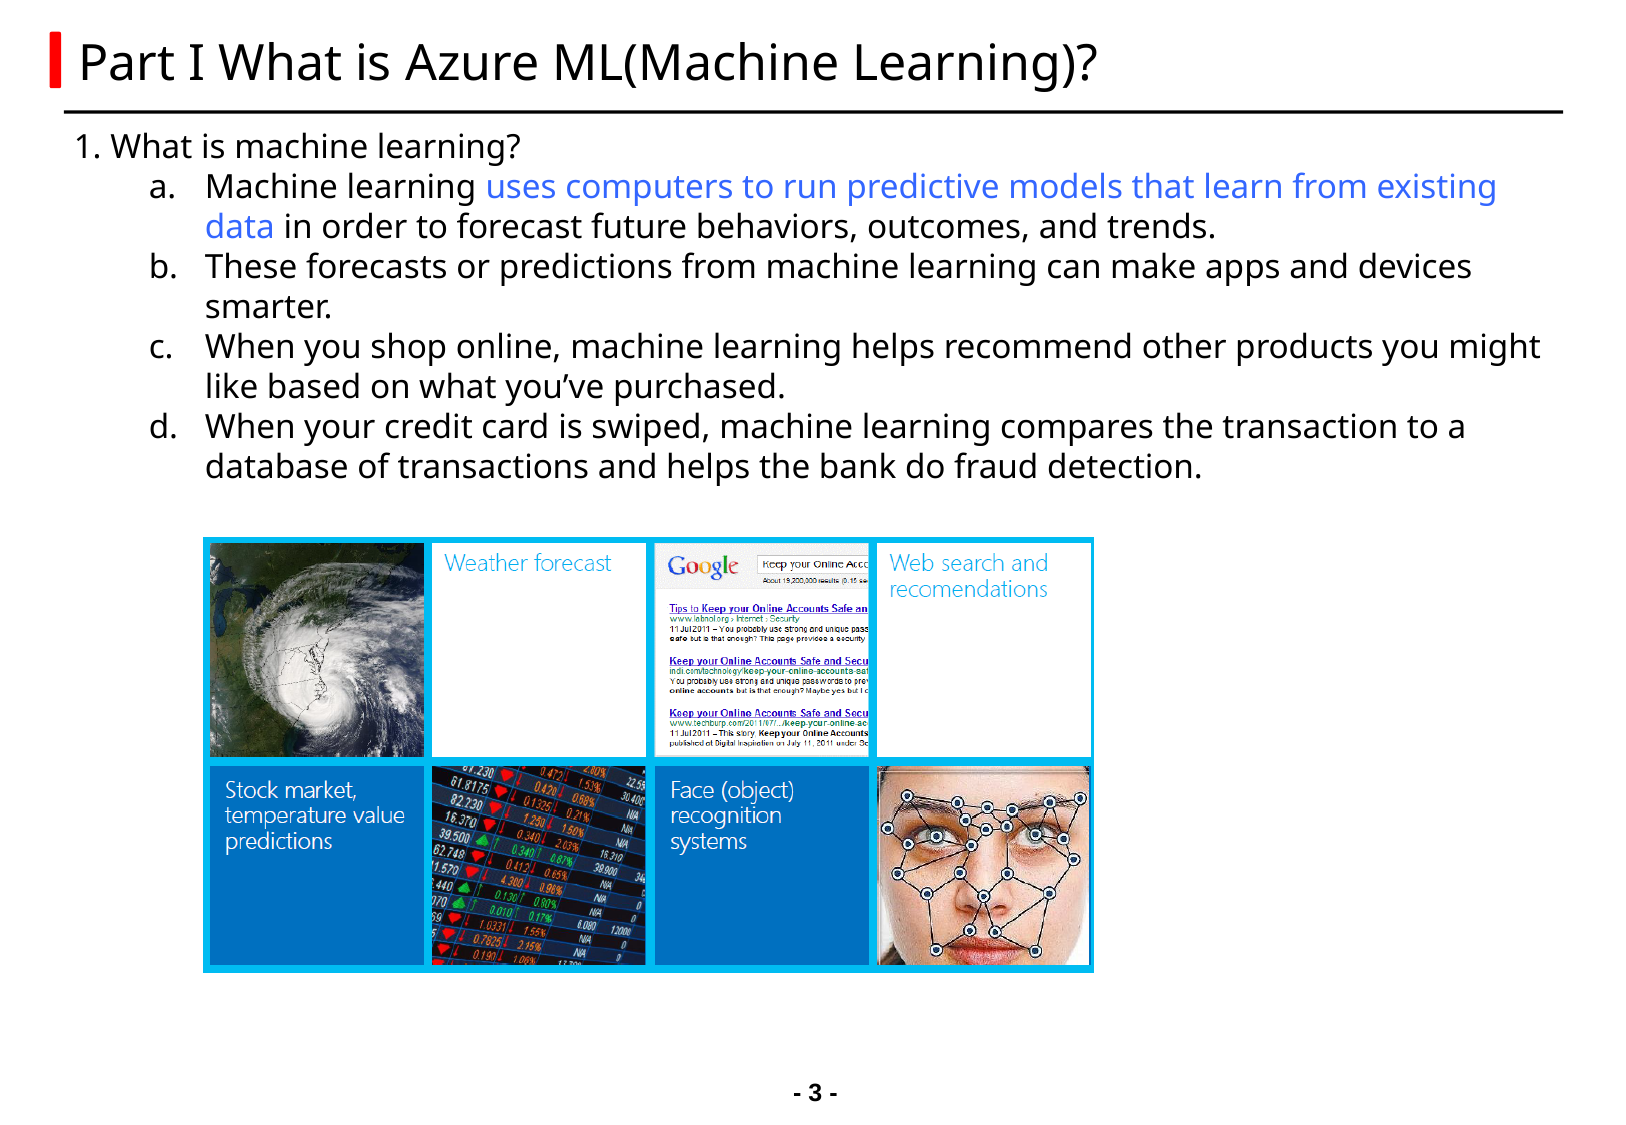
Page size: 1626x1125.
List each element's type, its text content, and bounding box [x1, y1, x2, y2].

picture [655, 544, 868, 756]
picture [433, 544, 645, 756]
picture [878, 767, 1090, 964]
picture [878, 544, 1090, 756]
slide_number - 2 - [577, 1078, 1054, 1105]
picture [433, 767, 645, 964]
picture [656, 767, 868, 964]
picture [211, 767, 423, 964]
title Part I What is Azure ML(Machine Learning)? [63, 12, 1589, 98]
picture [211, 544, 423, 756]
text_box 1. What is machine learning? Machine learning uses computers to run predictive models that learn from existing data in order to forecast future behaviors, outcomes, and trends. These forecasts or predictions from machine learning can make apps and devices smarter. When you shop online, machine learning helps recommend other products you might like based on what you’ve purchased. When your credit card is swiped, machine learning compares the transaction to a database of transactions and helps the bank do fraud detection. [59, 118, 1589, 532]
